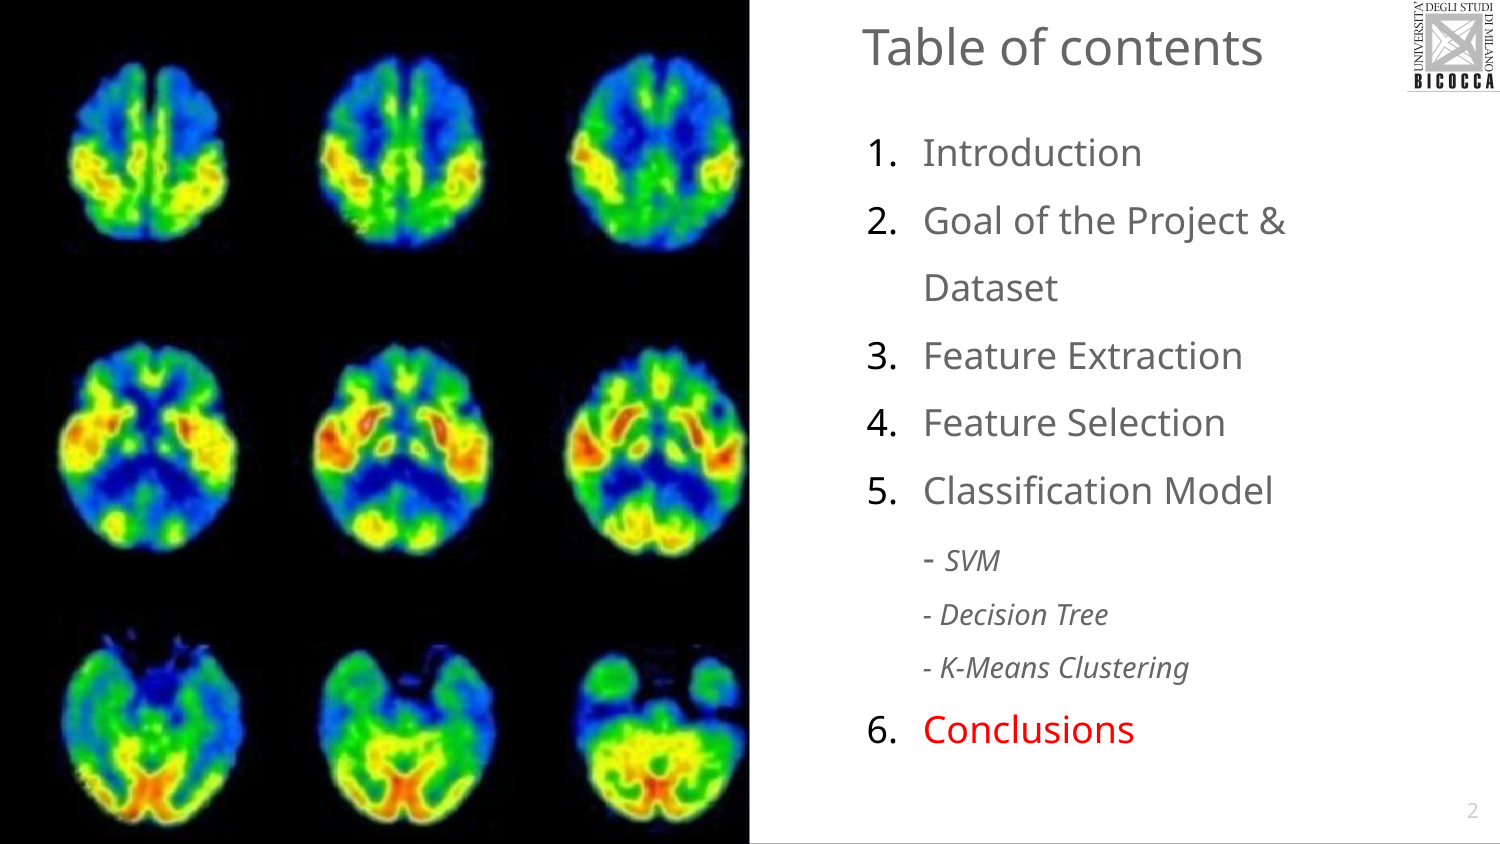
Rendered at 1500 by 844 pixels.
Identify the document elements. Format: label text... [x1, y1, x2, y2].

slide_number 2 [1403, 779, 1494, 844]
picture [0, 0, 749, 844]
title Table of contents [750, 0, 1378, 92]
text_box [659, 363, 667, 371]
list Introduction Goal of the Project & Dataset Feature Extraction Feature Selection Classification Model - SVM - Decision Tree - K-Means Clustering Conclusions [832, 91, 1441, 789]
picture [1407, 0, 1500, 92]
